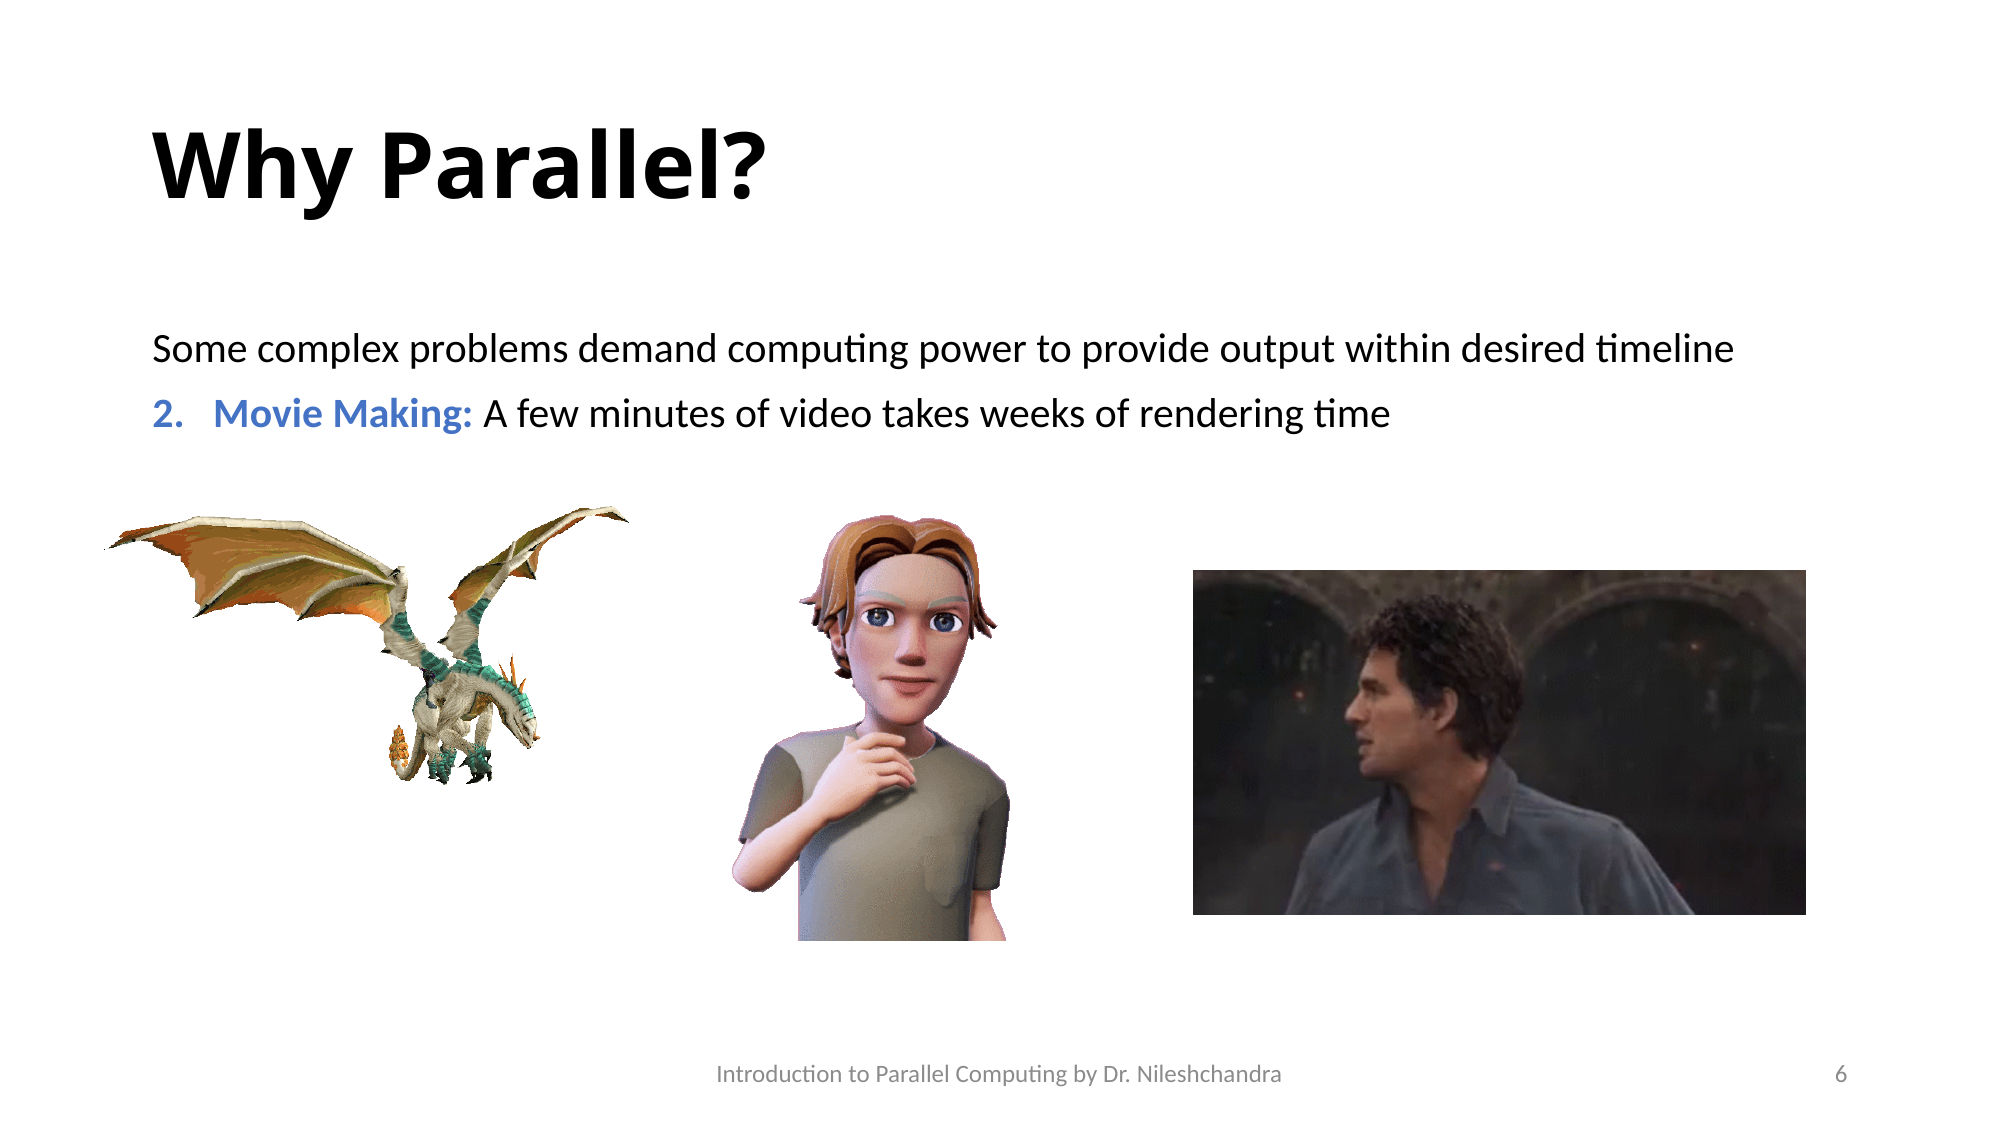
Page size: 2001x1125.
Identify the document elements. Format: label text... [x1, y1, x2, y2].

footer Introduction to Parallel Computing by Dr. Nileshchandra [662, 1042, 1338, 1103]
slide_number 6 [1412, 1042, 1863, 1103]
list Some complex problems demand computing power to provide output within desired timeline 2. Movie Making: A few minutes of video takes weeks of rendering time [137, 318, 2000, 481]
picture [62, 426, 1055, 1005]
title Why Parallel? [137, 59, 1863, 278]
picture [1193, 570, 1806, 915]
